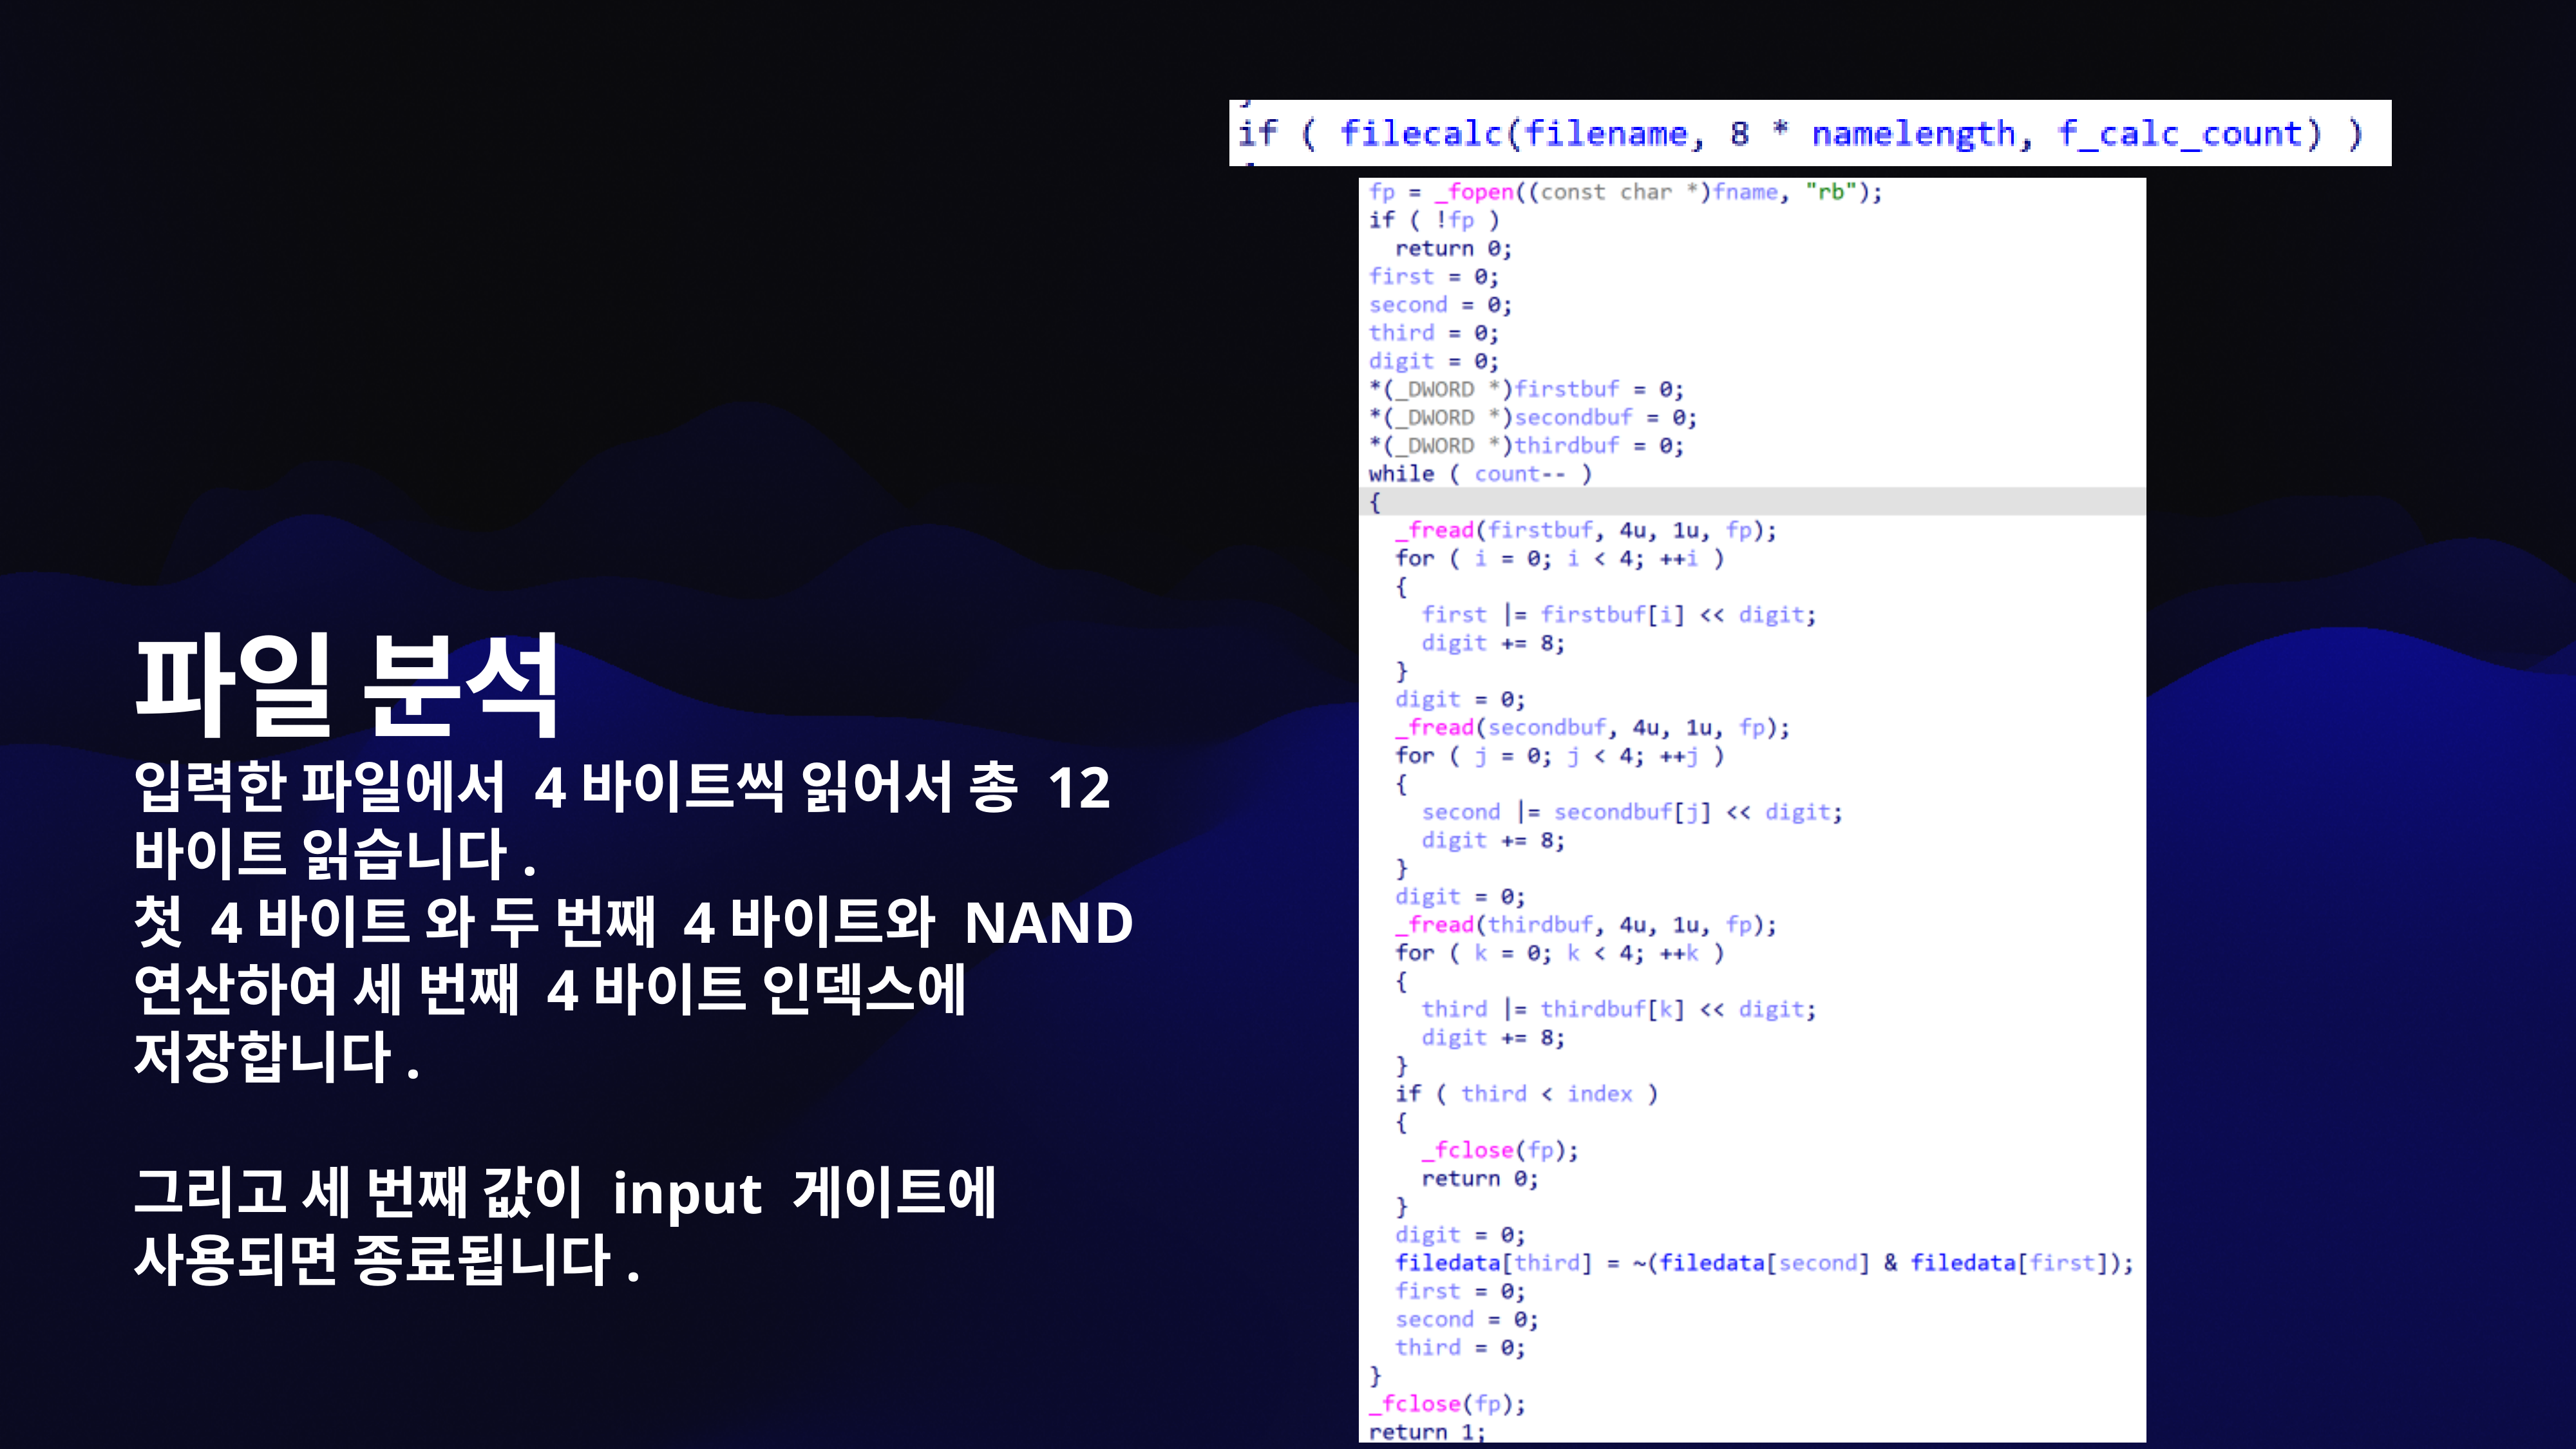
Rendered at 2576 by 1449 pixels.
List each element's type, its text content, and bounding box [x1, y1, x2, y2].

list 입력한 파일에서 4바이트씩 읽어서 총 12바이트 읽습니다. 첫 4바이트 와 두 번째 4바이트와 NAND연산하여 세 번째 4바이트 인덱스에 저장합니다. 그리고 세 번째 값이 input 게이트에 사용되면 종료됩니다. [127, 745, 1161, 1315]
title 파일 분석 [127, 133, 1161, 745]
picture [0, 0, 2576, 1449]
